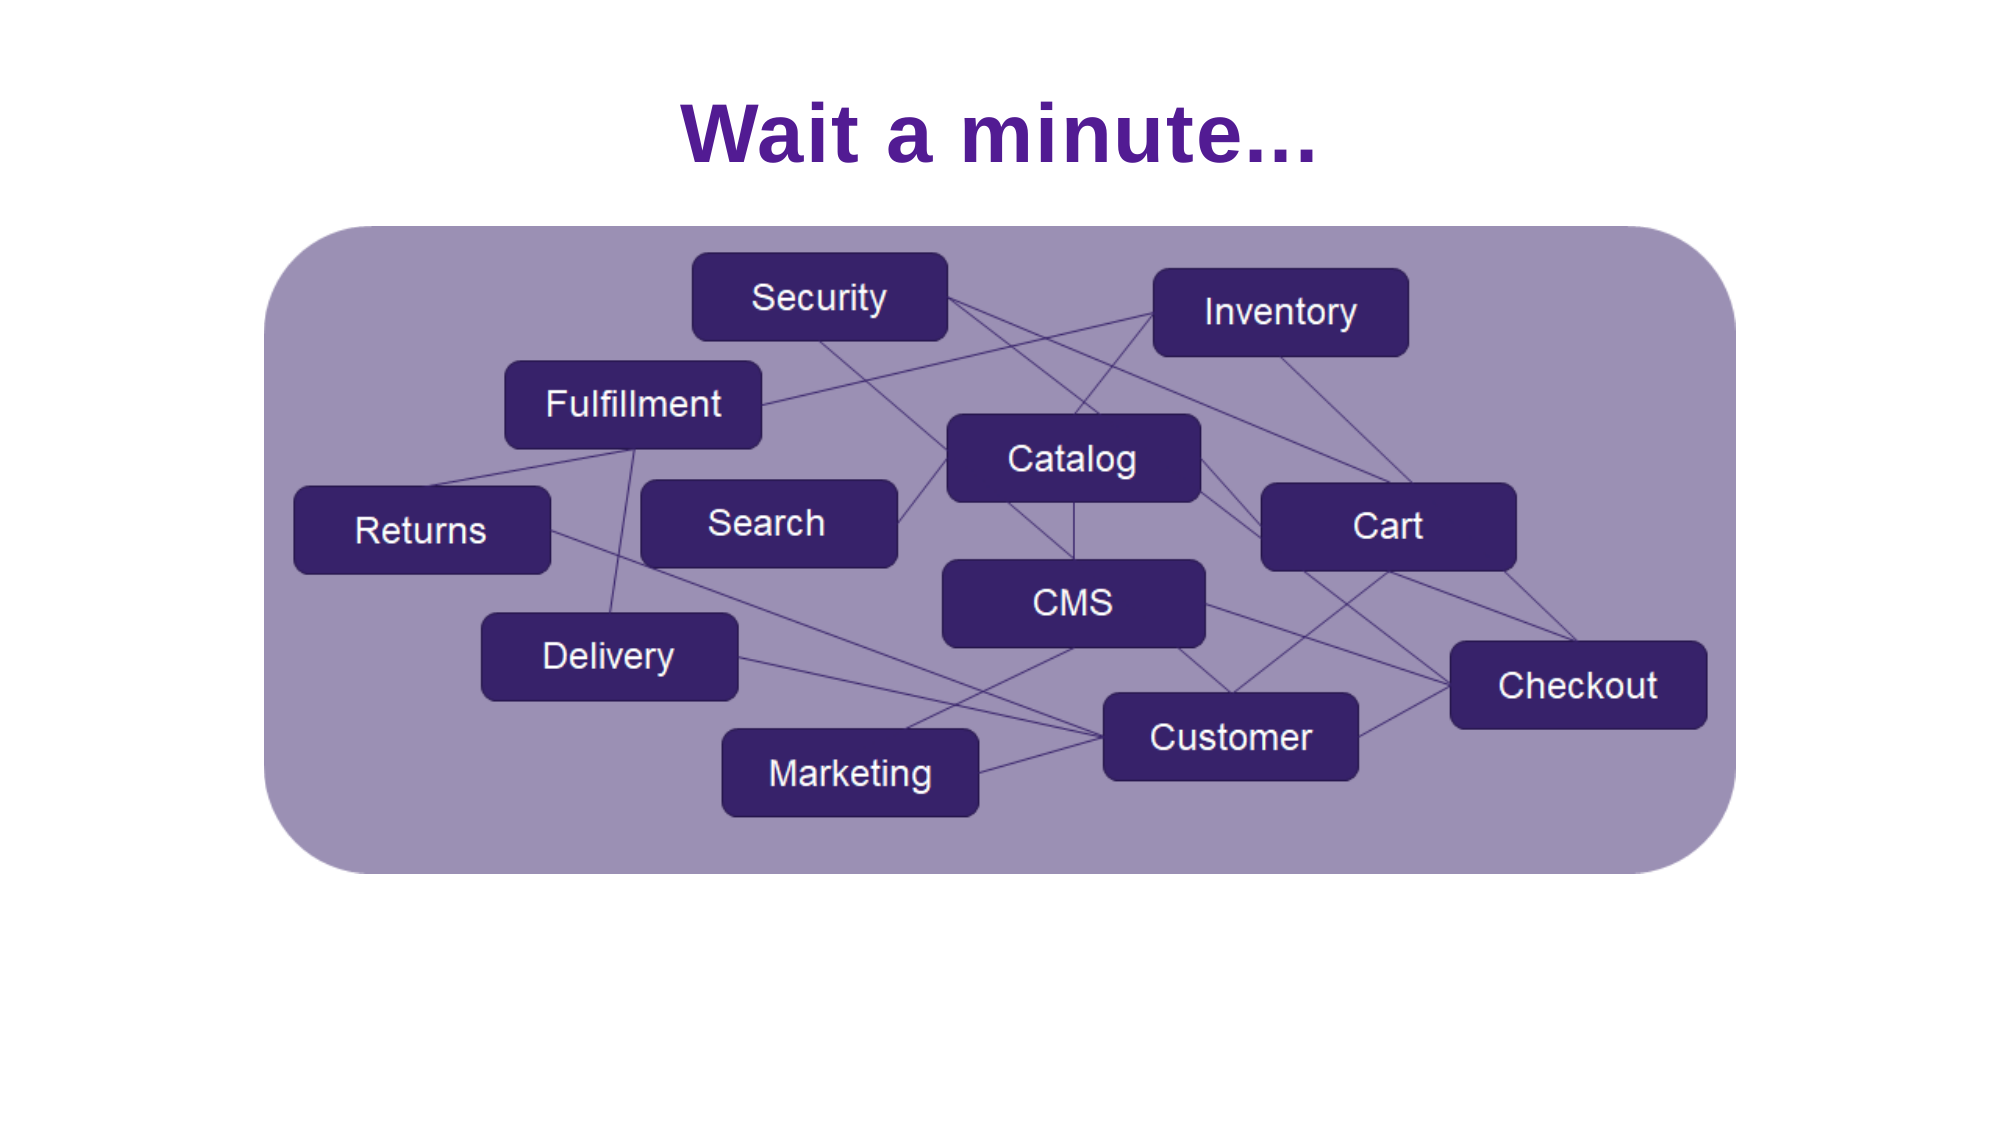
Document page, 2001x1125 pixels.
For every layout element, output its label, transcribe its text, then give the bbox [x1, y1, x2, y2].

picture [263, 226, 1736, 874]
title Wait a minute... [99, 59, 1900, 211]
